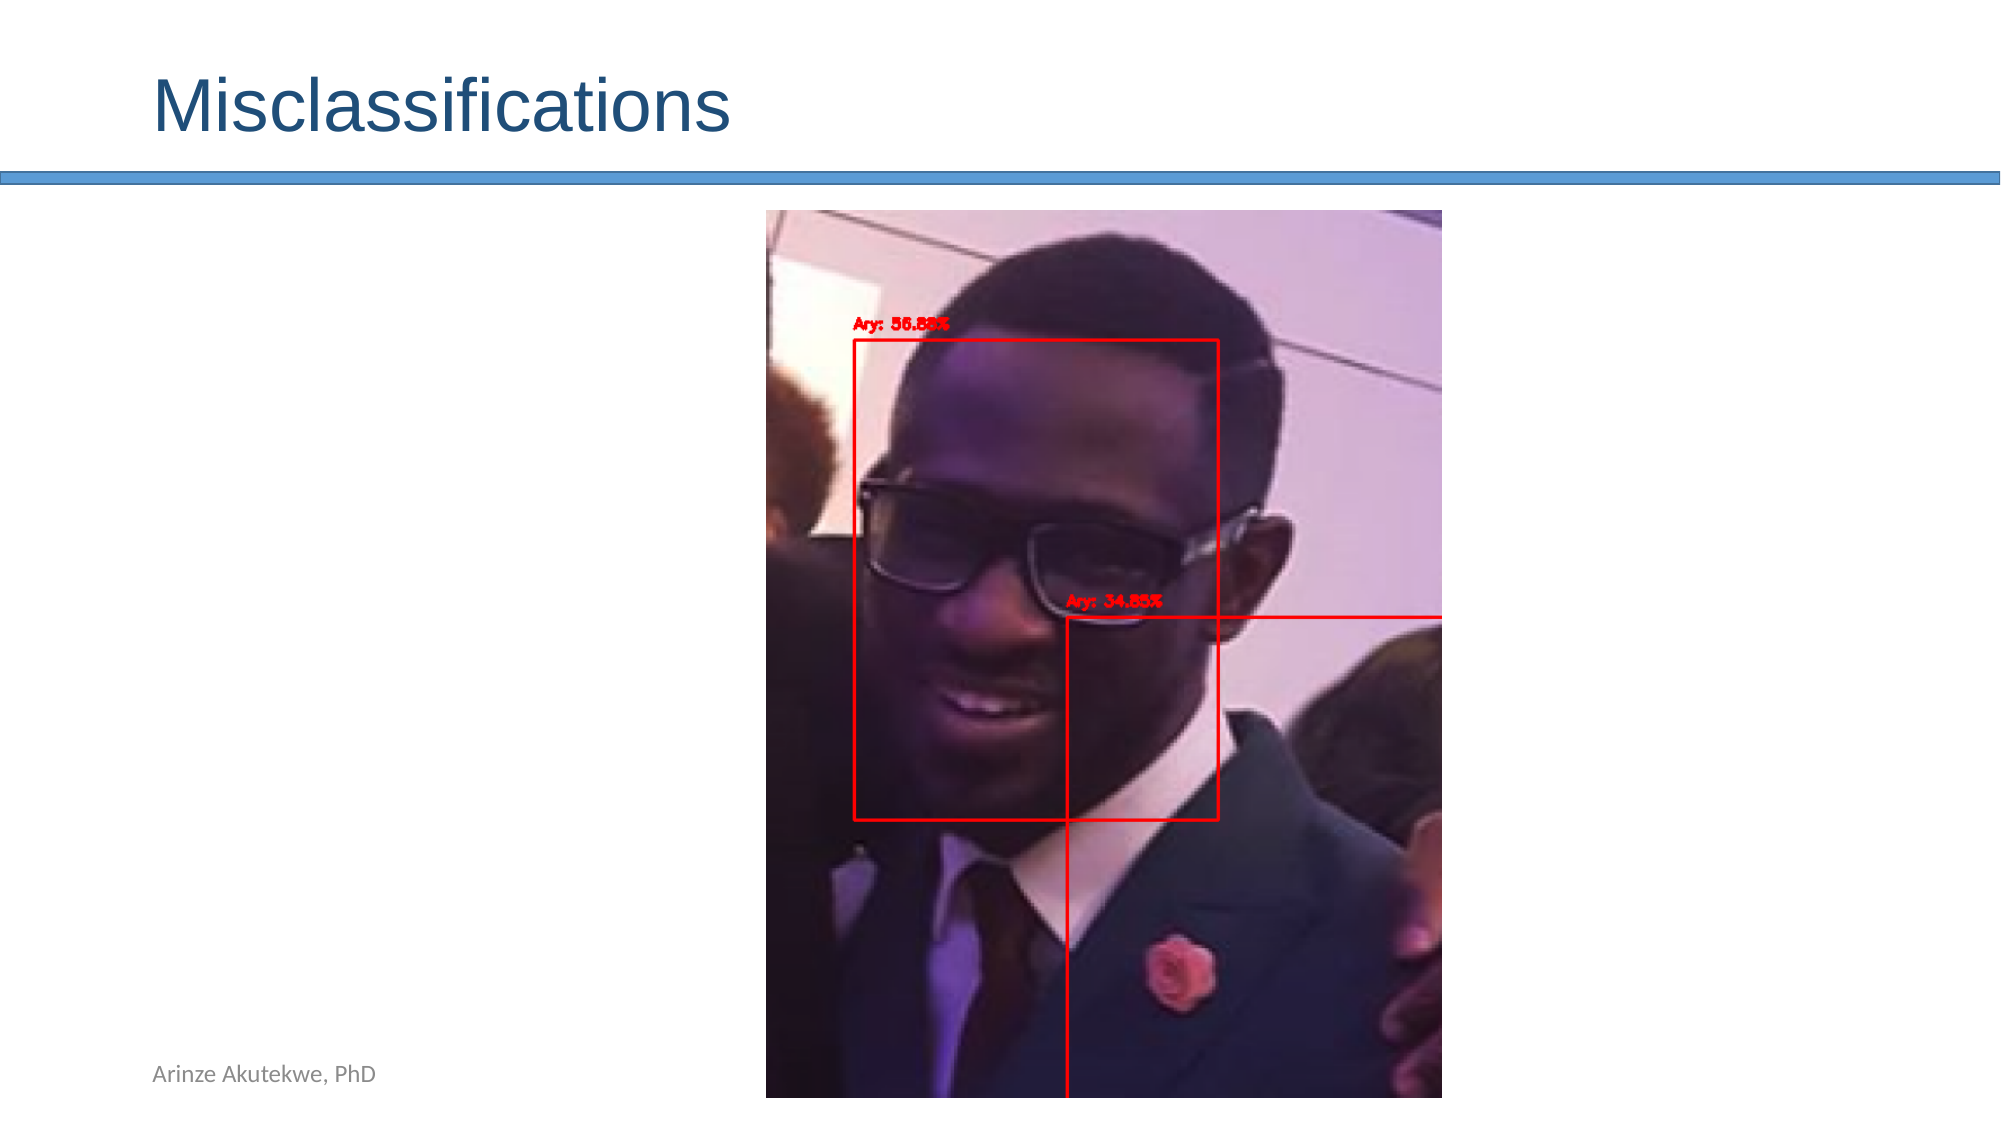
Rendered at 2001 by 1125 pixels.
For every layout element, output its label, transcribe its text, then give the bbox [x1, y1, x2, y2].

picture [766, 210, 1442, 1098]
title Misclassifications [137, 27, 1863, 187]
